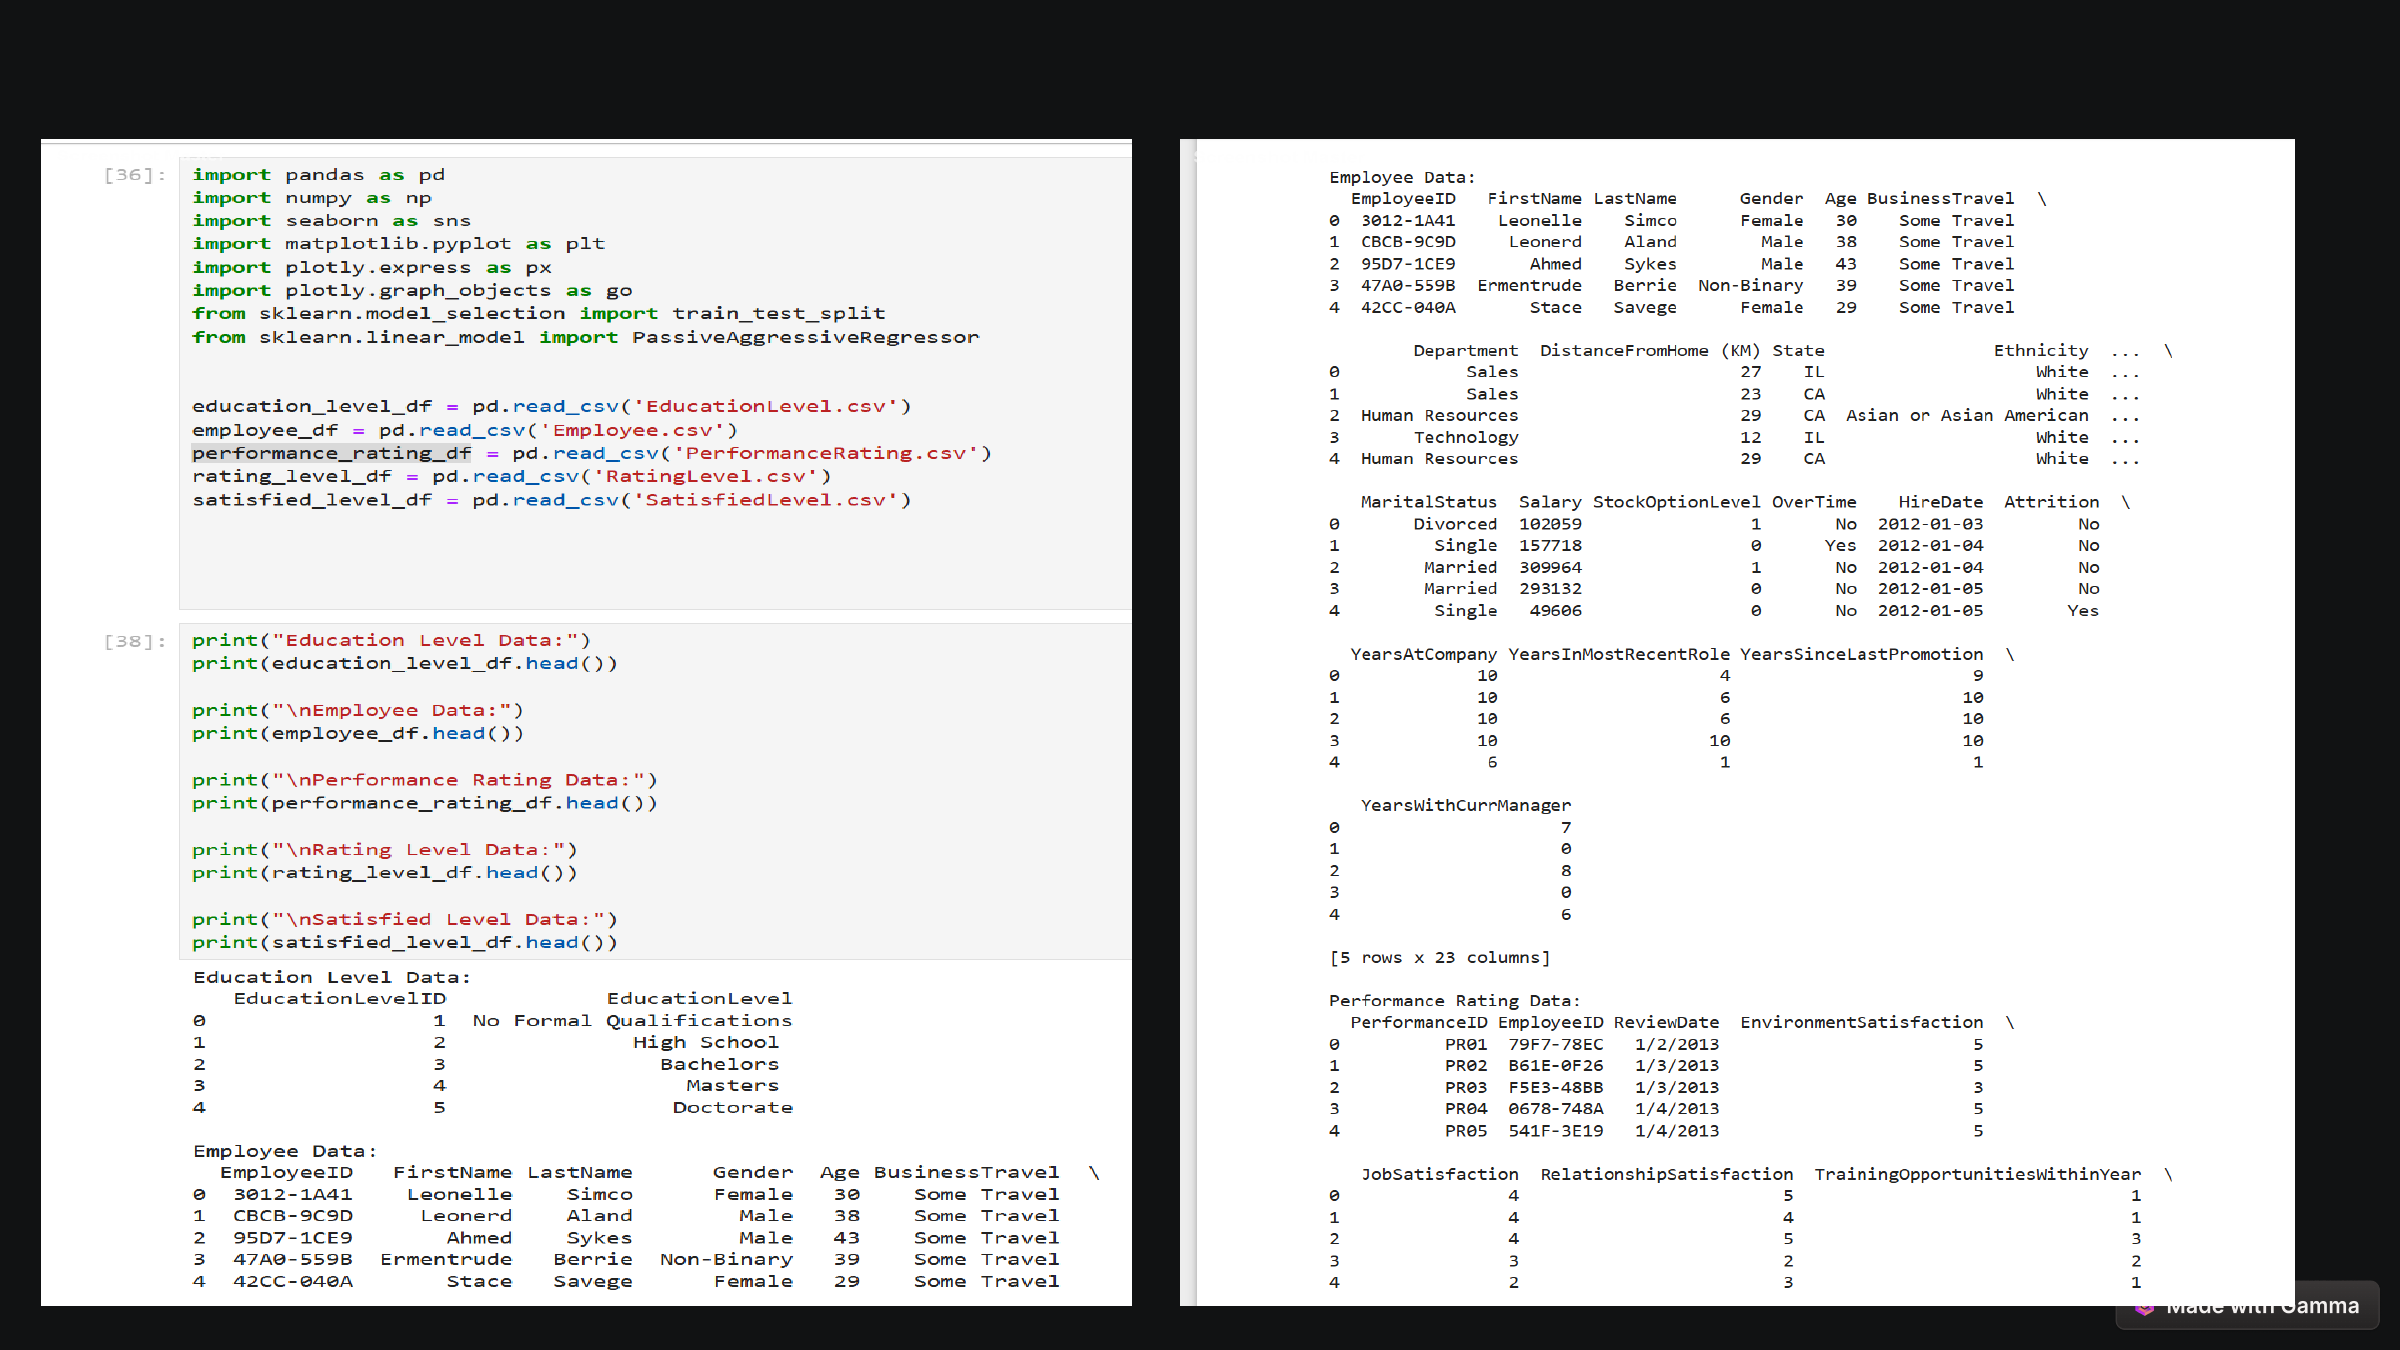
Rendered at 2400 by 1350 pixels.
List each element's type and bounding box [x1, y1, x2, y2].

picture [1180, 139, 2389, 1339]
picture [41, 139, 1132, 1306]
